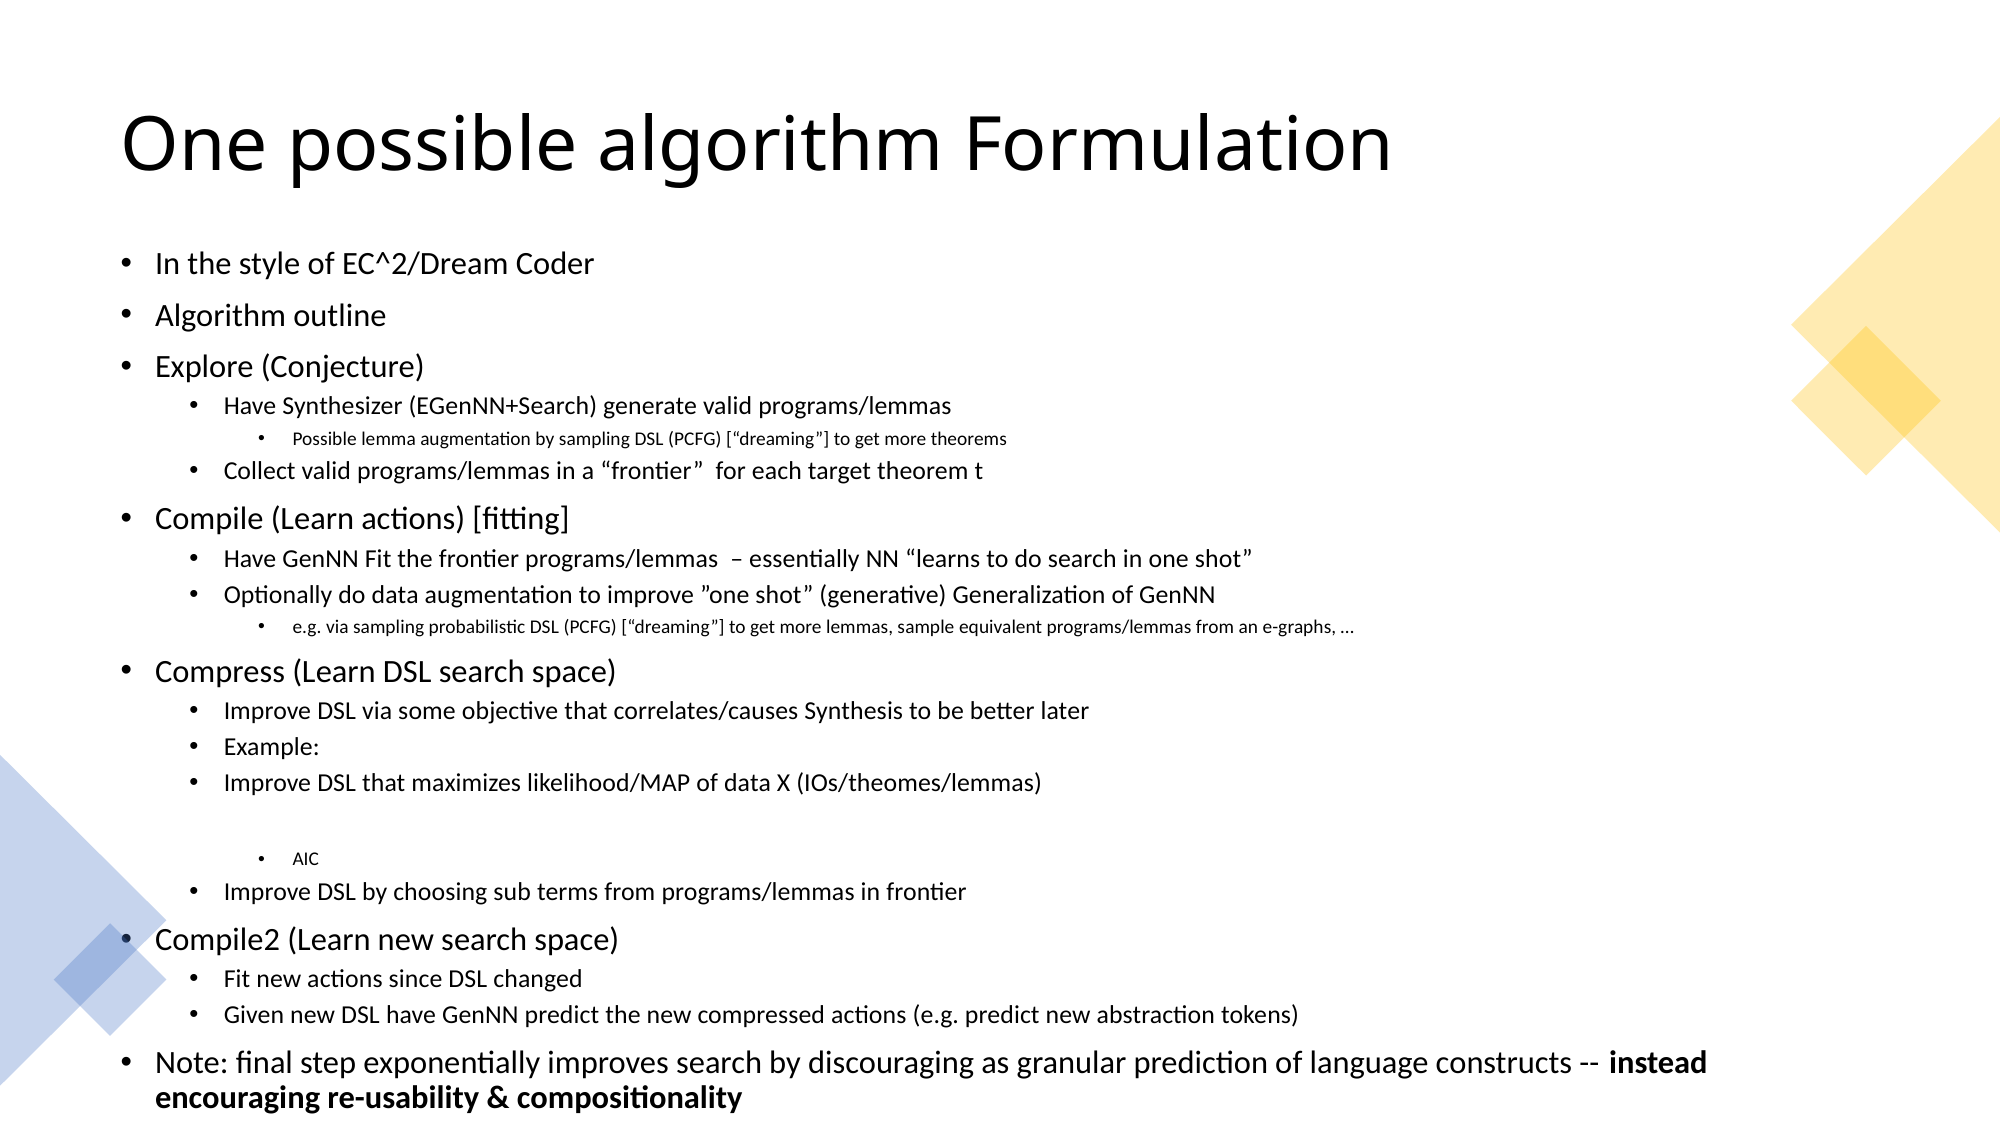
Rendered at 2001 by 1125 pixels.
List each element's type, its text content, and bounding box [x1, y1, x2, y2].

text_box [0, 0, 2000, 1125]
text_box [0, 753, 168, 1088]
text_box [1789, 363, 1904, 477]
text_box [1789, 115, 2000, 535]
text_box [52, 921, 168, 1038]
title One possible algorithm Formulation [105, 52, 1895, 240]
